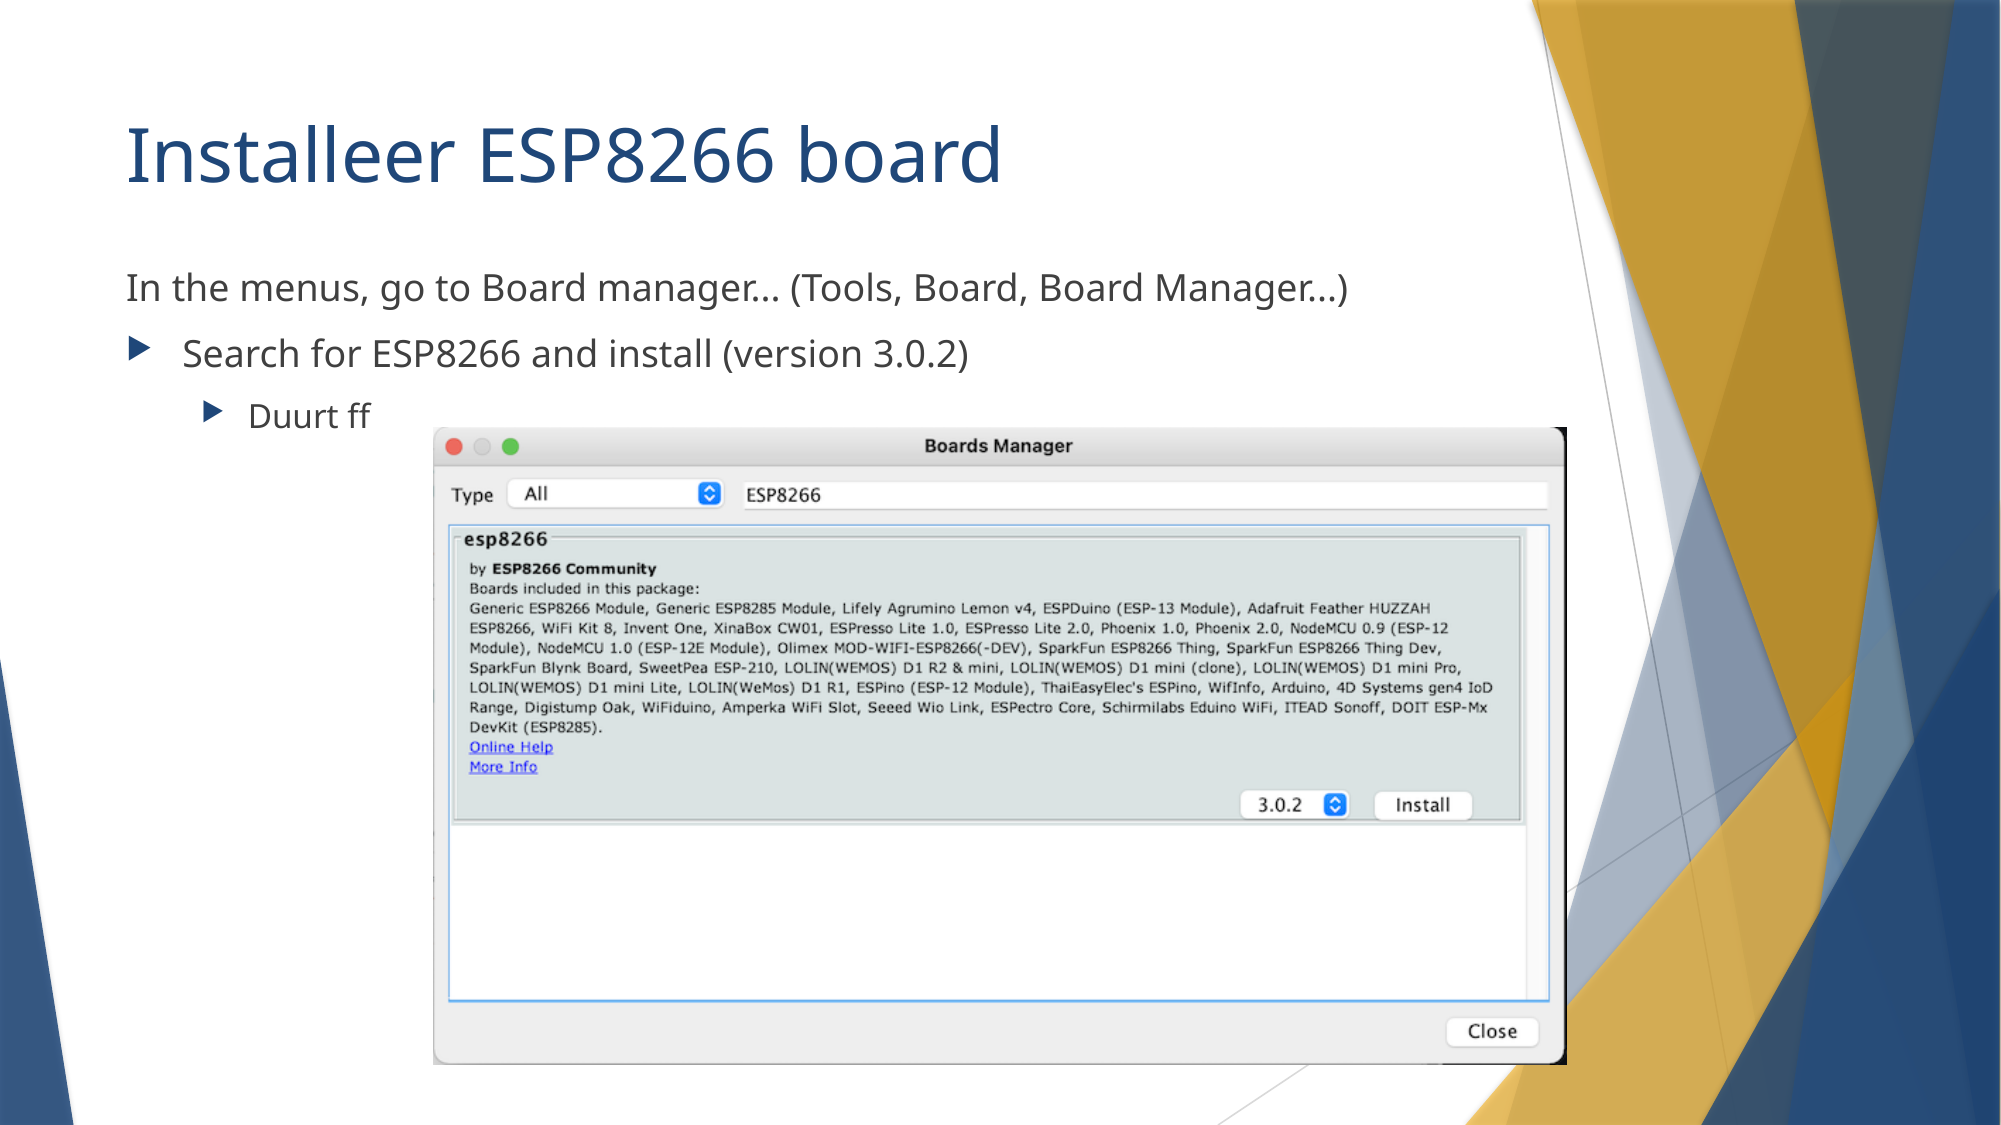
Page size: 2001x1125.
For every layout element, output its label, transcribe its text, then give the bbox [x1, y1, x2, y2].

list In the menus, go to Board manager... (Tools, Board, Board Manager...) Search for ESP8266 and install (version 3.0.2) Duurt ff [111, 256, 1507, 893]
title Installeer ESP8266 board [111, 99, 1522, 317]
picture [432, 427, 1568, 1065]
